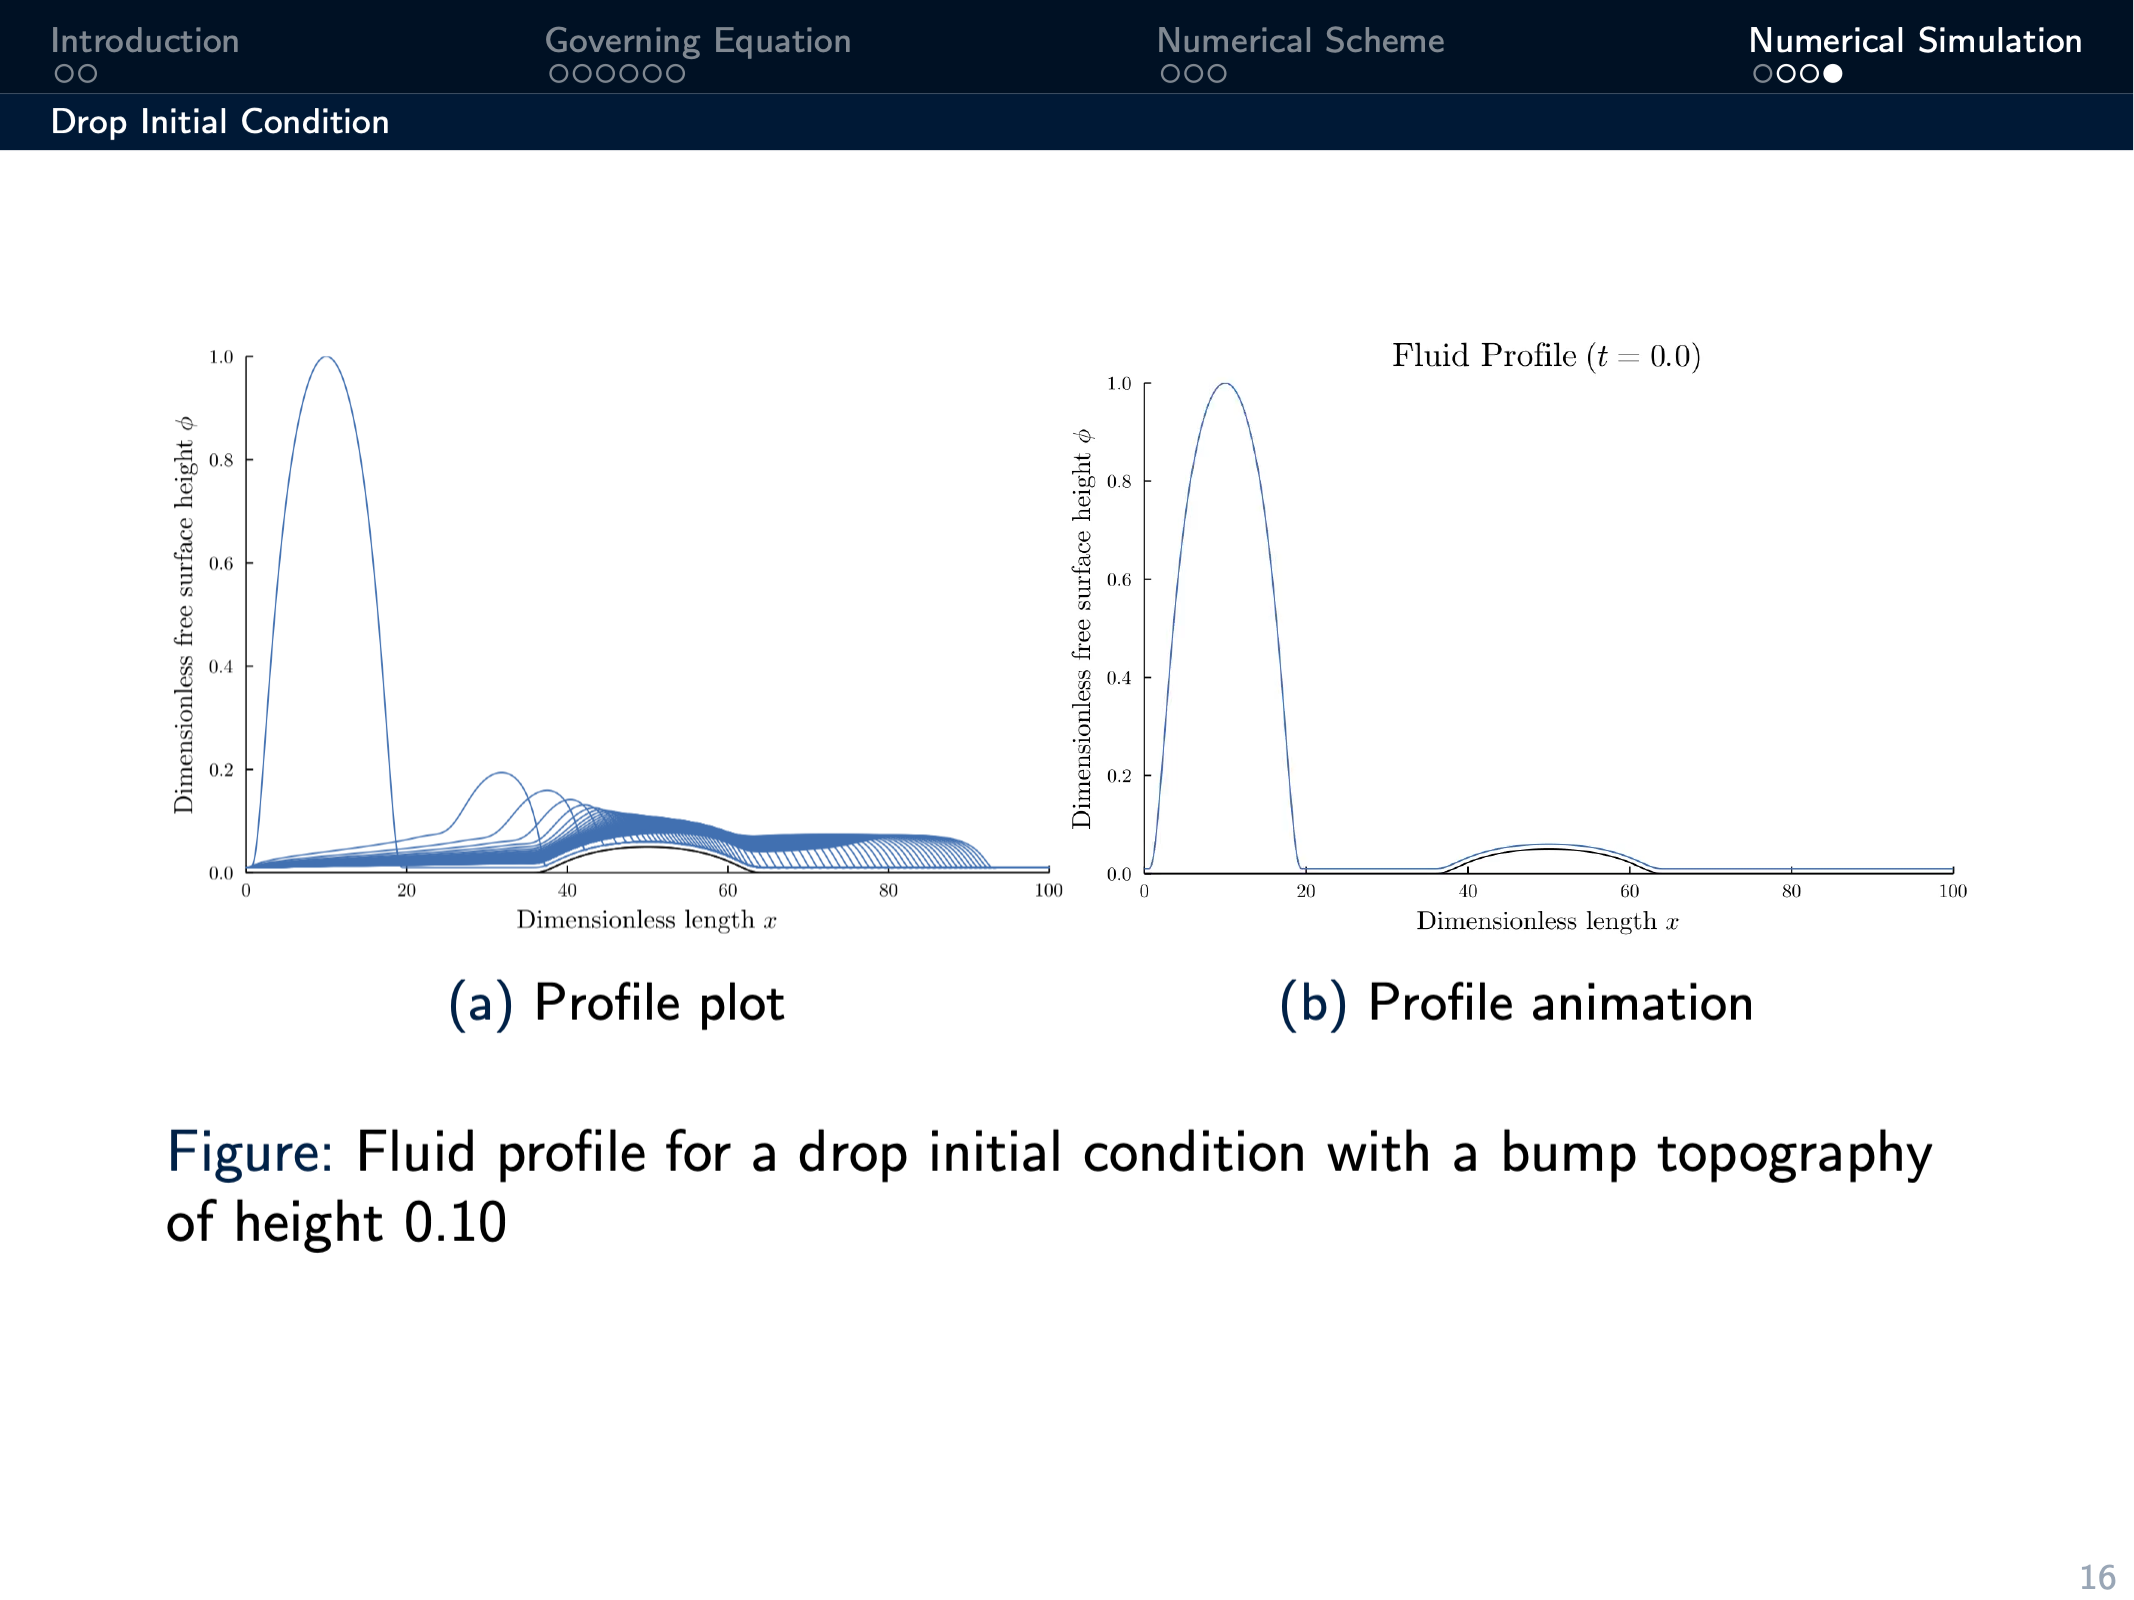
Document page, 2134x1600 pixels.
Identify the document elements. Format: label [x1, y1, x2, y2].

picture [0, 0, 2134, 1600]
text_box [1063, 335, 1972, 941]
